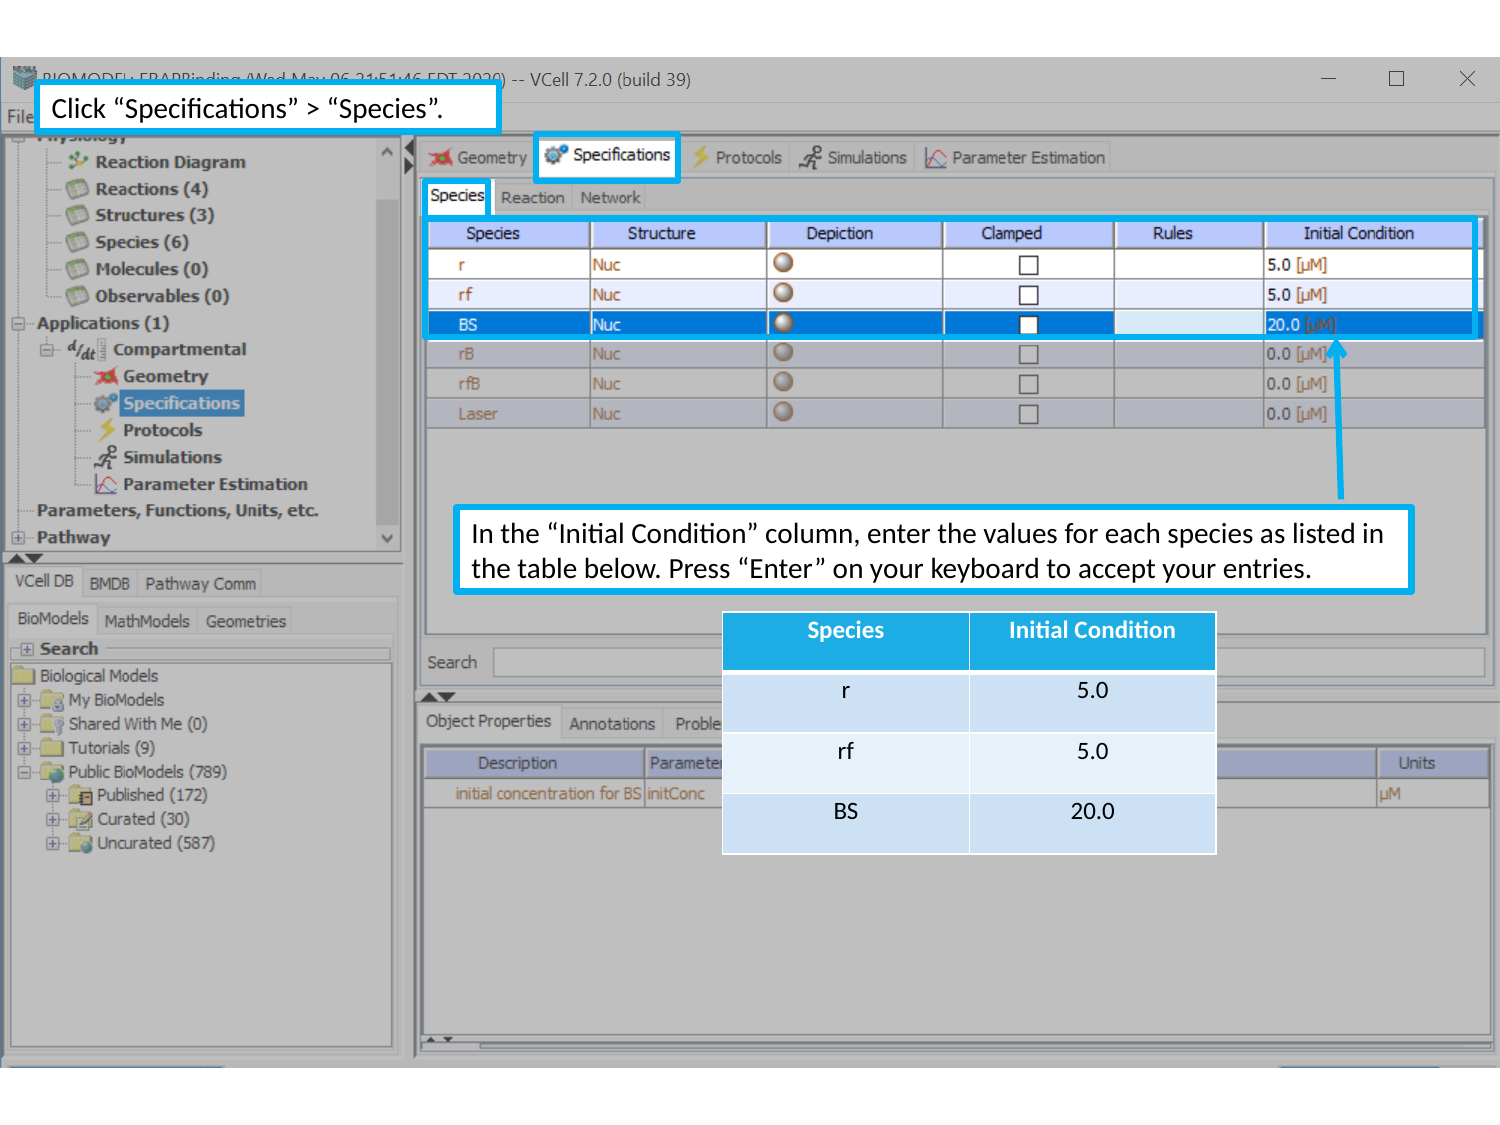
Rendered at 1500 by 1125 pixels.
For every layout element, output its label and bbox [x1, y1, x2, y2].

text_box [1335, 336, 1342, 500]
picture [0, 57, 1500, 1068]
